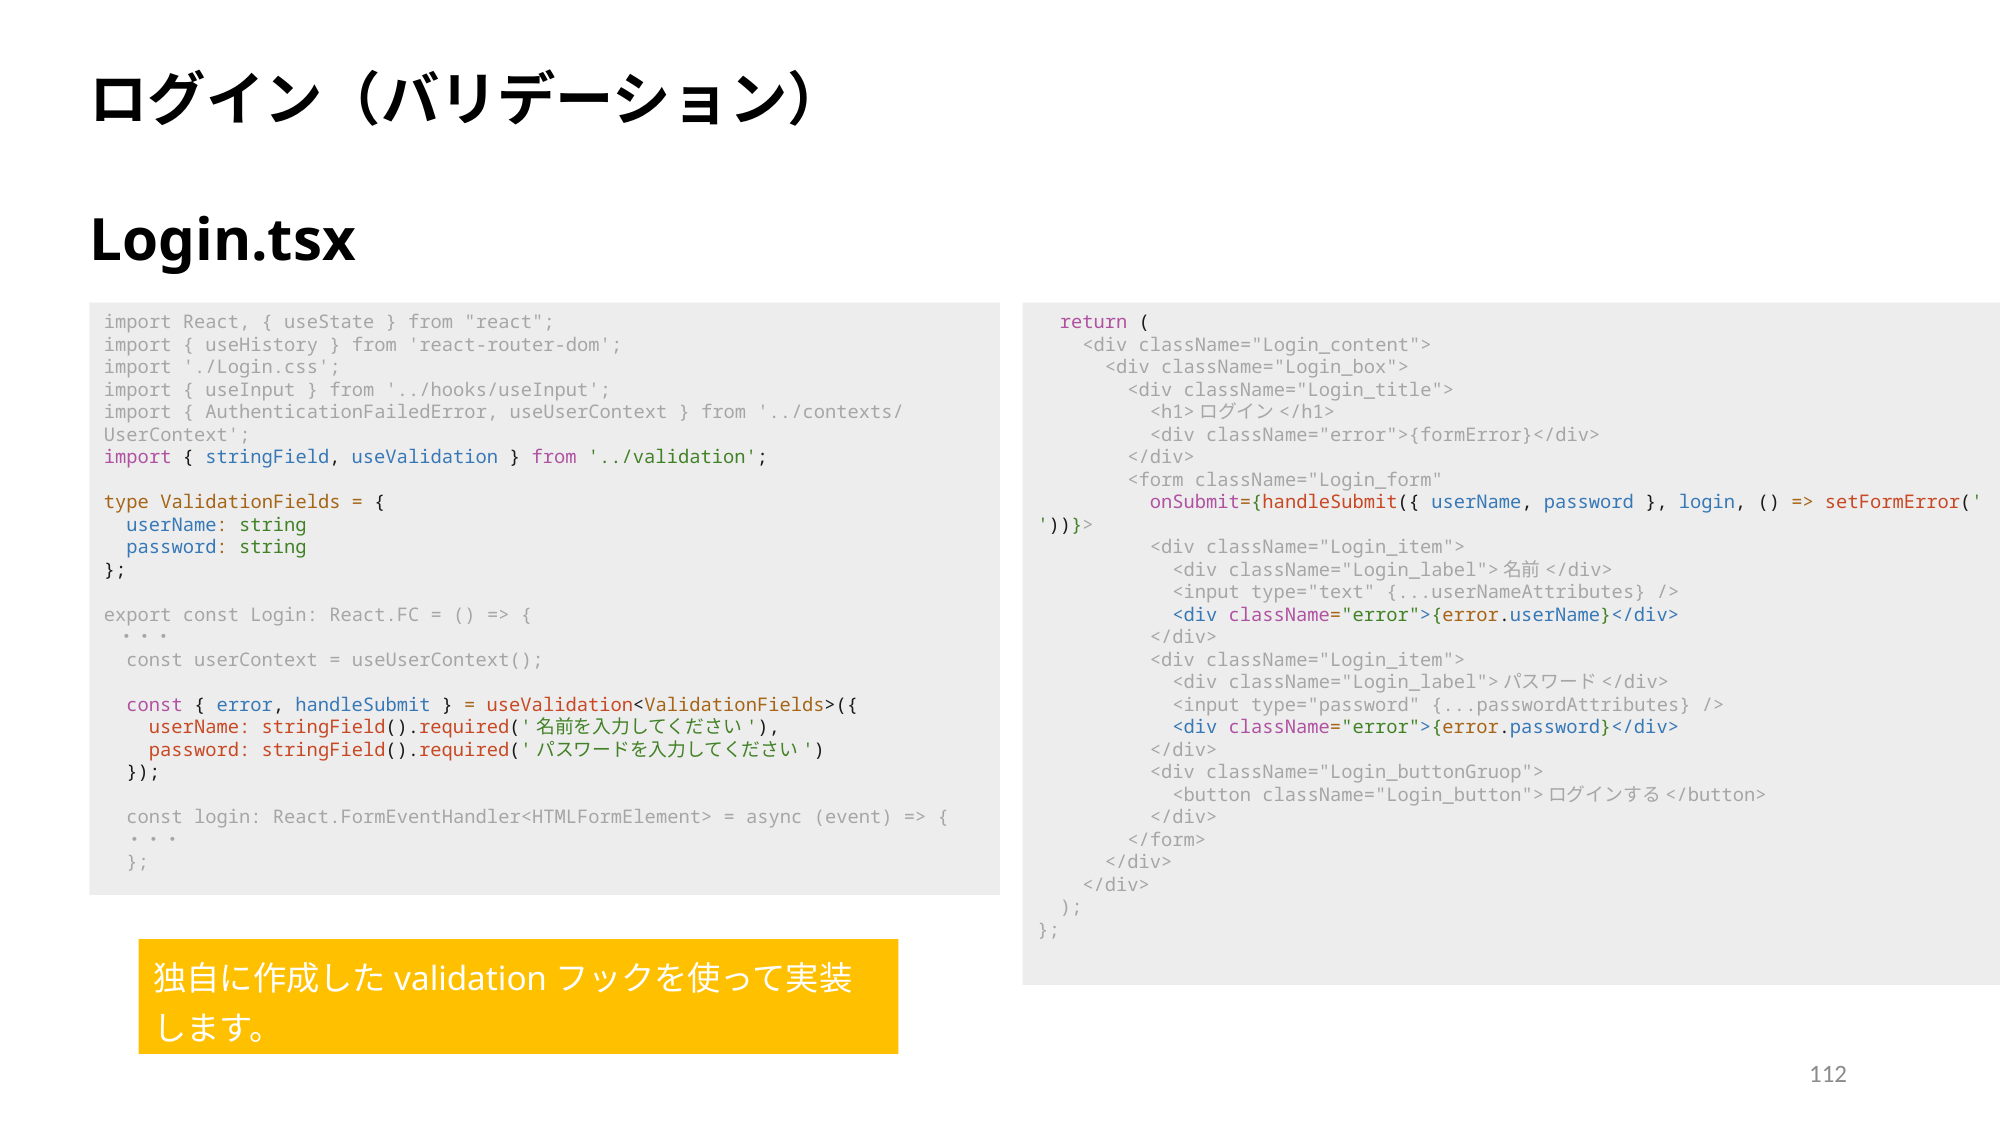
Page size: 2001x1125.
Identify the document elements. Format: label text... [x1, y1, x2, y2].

text_box ログイン（バリデーション） Login.tsx [74, 54, 1454, 280]
text_box return ( <div className="Login_content"> <div className="Login_box"> <div className="Login_title"> <h1>ログイン</h1> <div className="error">{formError}</div> </div> <form className="Login_form" onSubmit={handleSubmit({ userName, password }, login, () => setFormError(''))}> <div className="Login_item"> <div className="Login_label">名前</div> <input type="text" {...userNameAttributes} /> <div className="error">{error.userName}</div> </div> <div className="Login_item"> <div className="Login_label">パスワード</div> <input type="password" {...passwordAttributes} /> <div className="error">{error.password}</div> </div> <div className="Login_buttonGruop"> <button className="Login_button">ログインする</button> </div> </form> </div> </div> ); }; [1022, 302, 2000, 985]
slide_number 112 [1412, 1042, 1863, 1103]
text_box import React, { useState } from "react"; import { useHistory } from 'react-router-dom'; import './Login.css'; import { useInput } from '../hooks/useInput'; import { AuthenticationFailedError, useUserContext } from '../contexts/UserContext'; import { stringField, useValidation } from '../validation'; type ValidationFields = { userName: string password: string }; export const Login: React.FC = () => { ・・・ const userContext = useUserContext(); const { error, handleSubmit } = useValidation<ValidationFields>({ userName: stringField().required('名前を入力してください'), password: stringField().required('パスワードを入力してください') }); const login: React.FormEventHandler<HTMLFormElement> = async (event) => { ・・・ }; [89, 302, 1000, 895]
text_box 独自に作成したvalidationフックを使って実装します。 [138, 939, 899, 1054]
